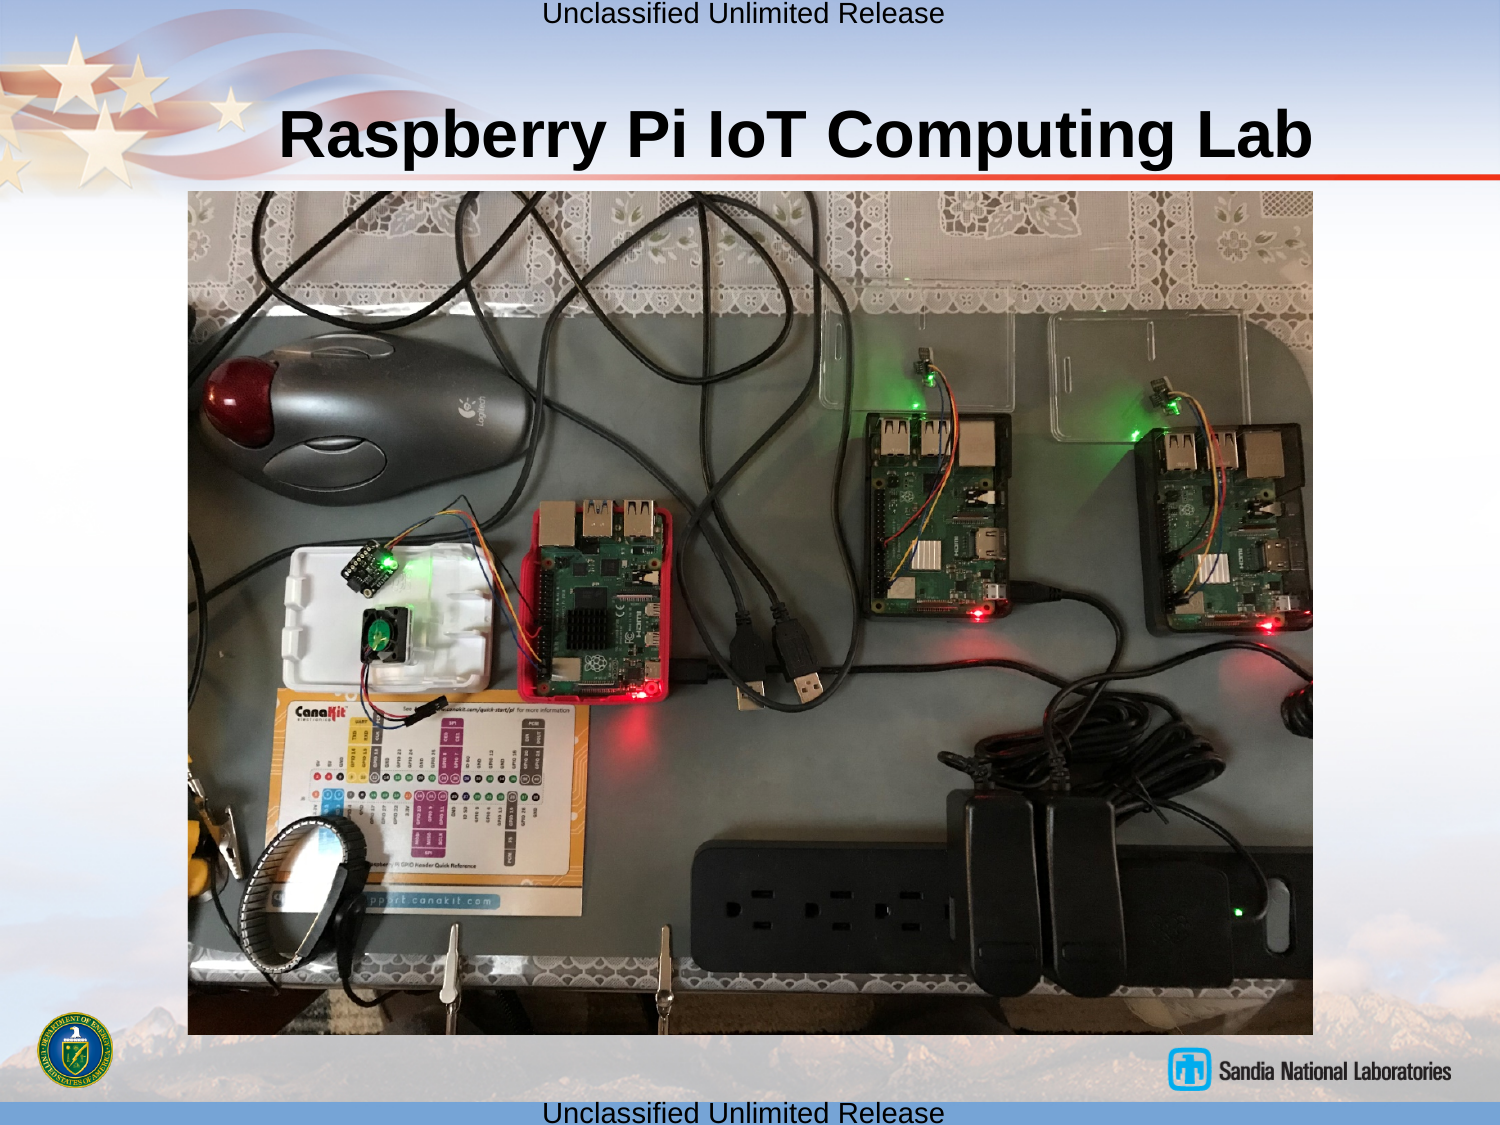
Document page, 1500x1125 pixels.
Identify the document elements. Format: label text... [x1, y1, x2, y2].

title Raspberry Pi IoT Computing Lab [263, 37, 1464, 225]
picture [0, 0, 1500, 1125]
